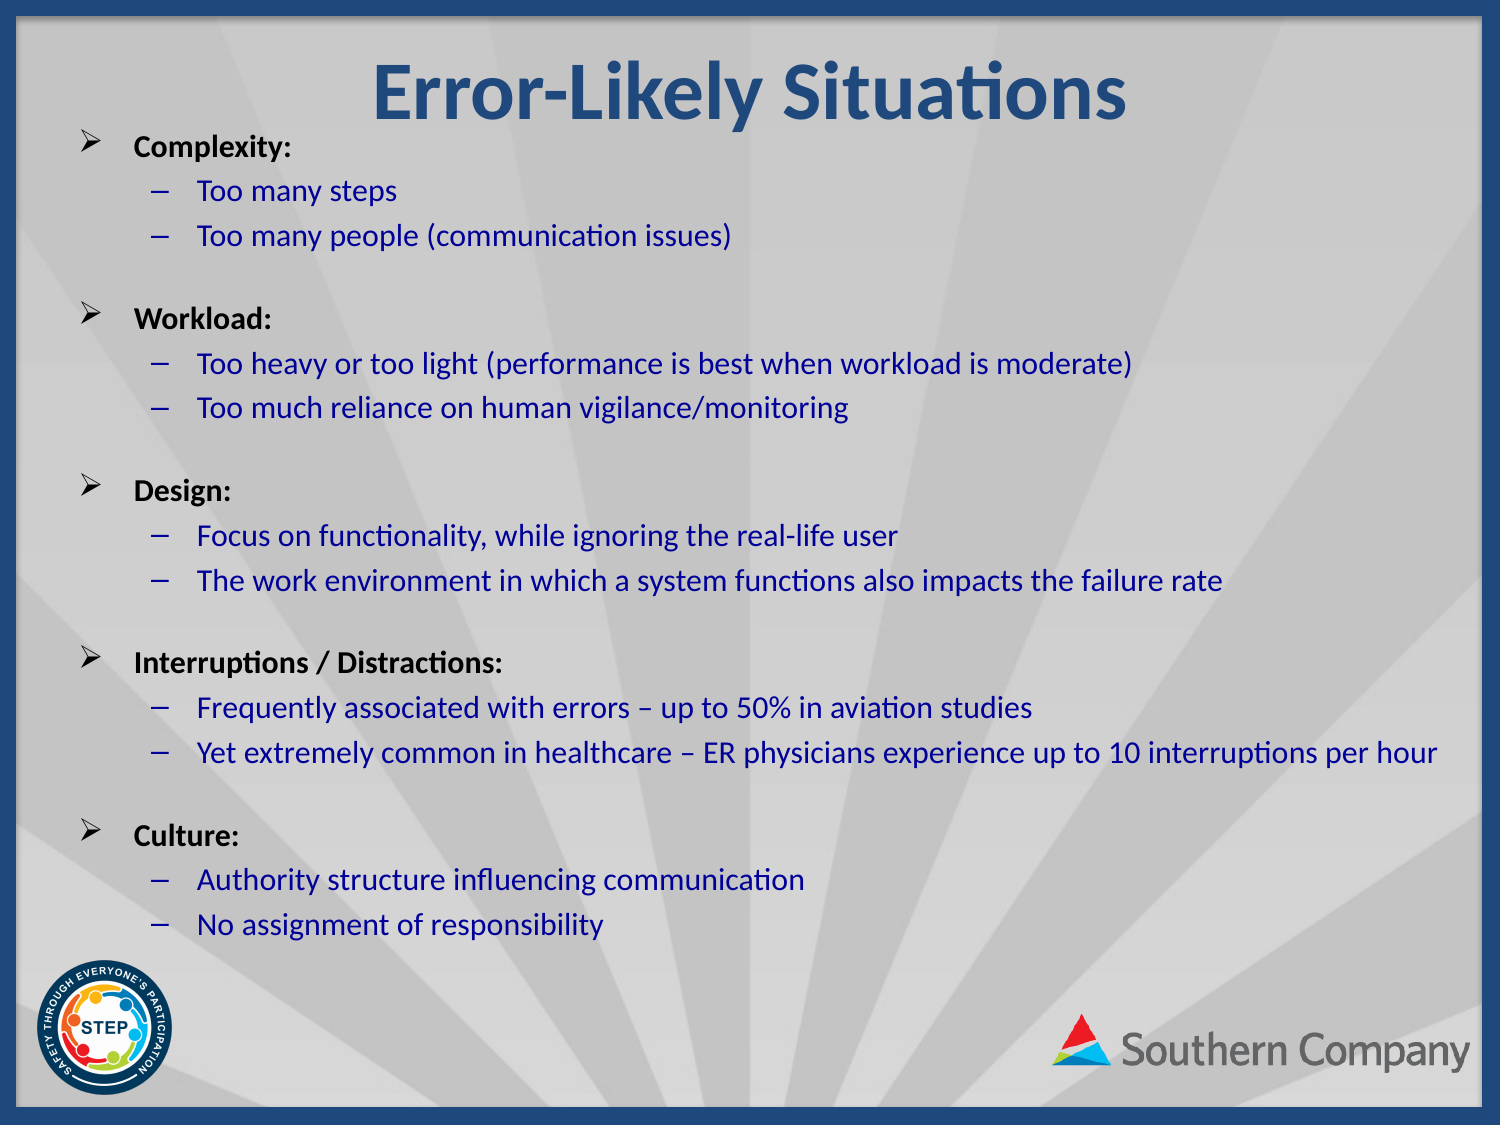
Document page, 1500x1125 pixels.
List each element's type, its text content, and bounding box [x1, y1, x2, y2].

picture [16, 151, 1482, 1107]
picture [16, 16, 1482, 21]
title Error-Likely Situations [0, 21, 1500, 151]
list Complexity: Too many steps Too many people (communication issues) Workload: Too heavy or too light (performance is best when workload is moderate) Too much reliance on human vigilance/monitoring Design: Focus on functionality, while ignoring the real-life user The work environment in which a system functions also impacts the failure rate Interruptions / Distractions: Frequently associated with errors – up to 50% in aviation studies Yet extremely common in healthcare – ER physicians experience up to 10 interruptions per hour Culture: Authority structure influencing communication No assignment of responsibility [63, 117, 1472, 982]
